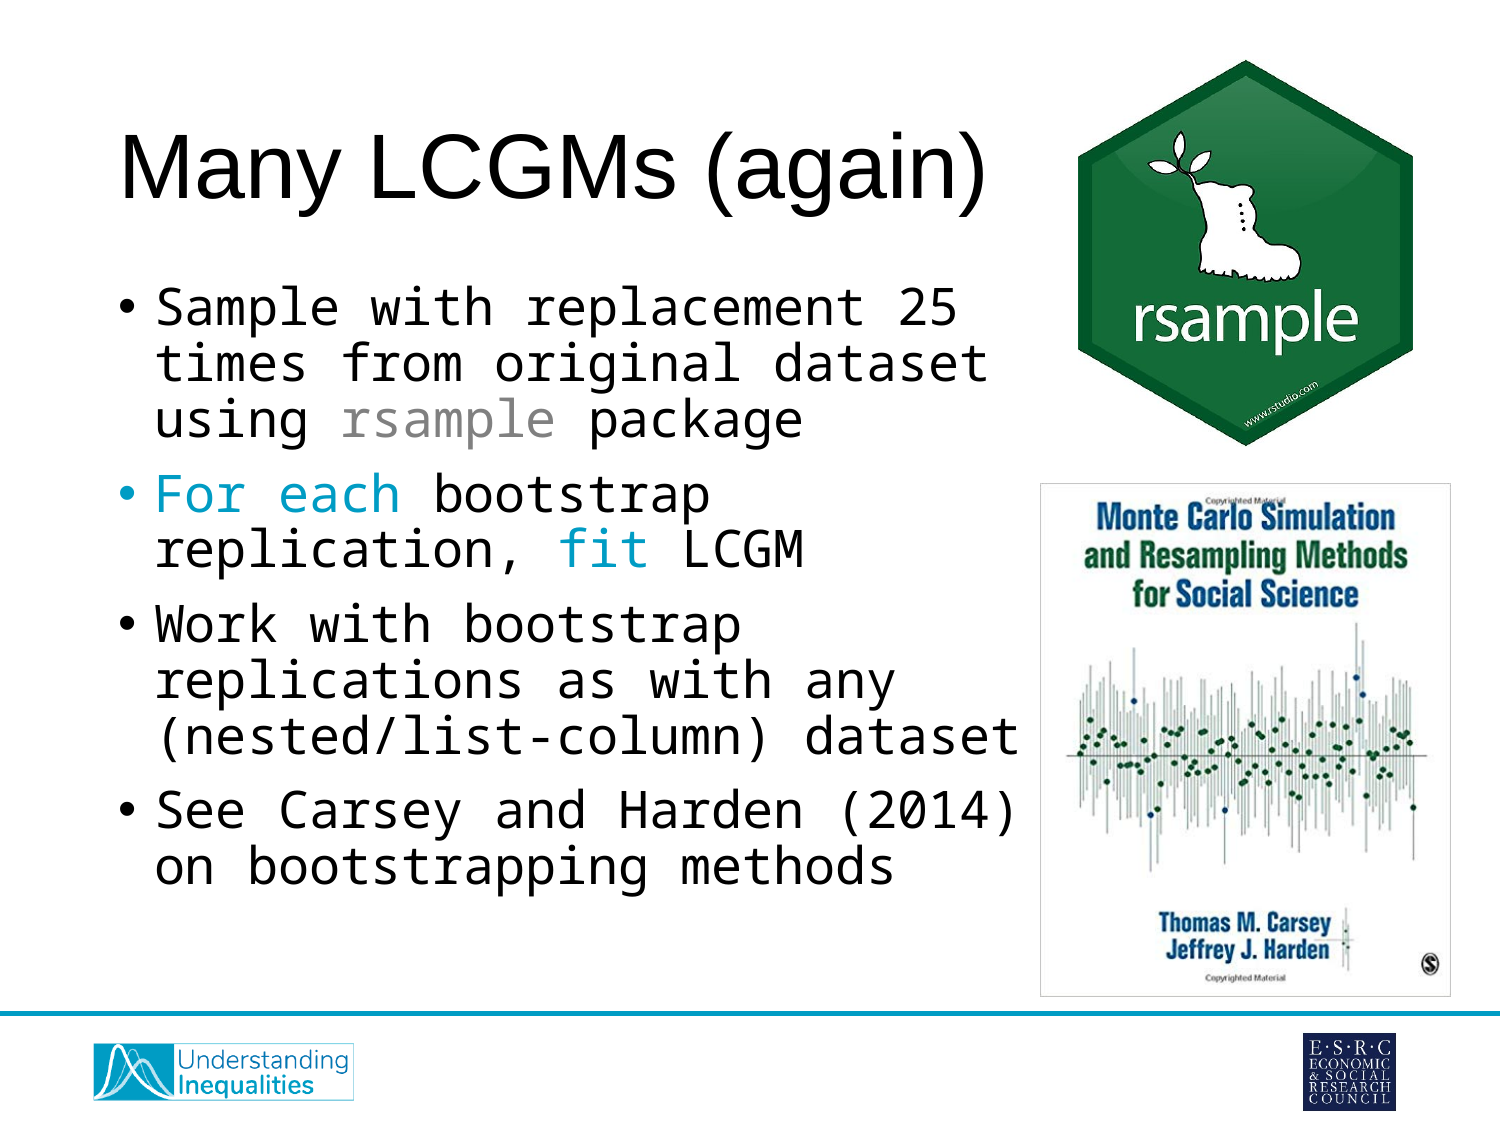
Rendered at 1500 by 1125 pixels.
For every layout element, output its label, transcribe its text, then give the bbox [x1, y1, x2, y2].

picture [1078, 59, 1413, 447]
picture [1040, 483, 1451, 997]
picture [1301, 1031, 1397, 1112]
title Many LCGMs (again) [103, 59, 1078, 278]
picture [93, 1043, 354, 1110]
list Sample with replacement 25 times from original dataset using rsample package For each bootstrap replication, fit LCGM Work with bootstrap replications as with any (nested/list-column) dataset See Carsey and Harden (2014) on bootstrapping methods [103, 278, 1041, 1014]
